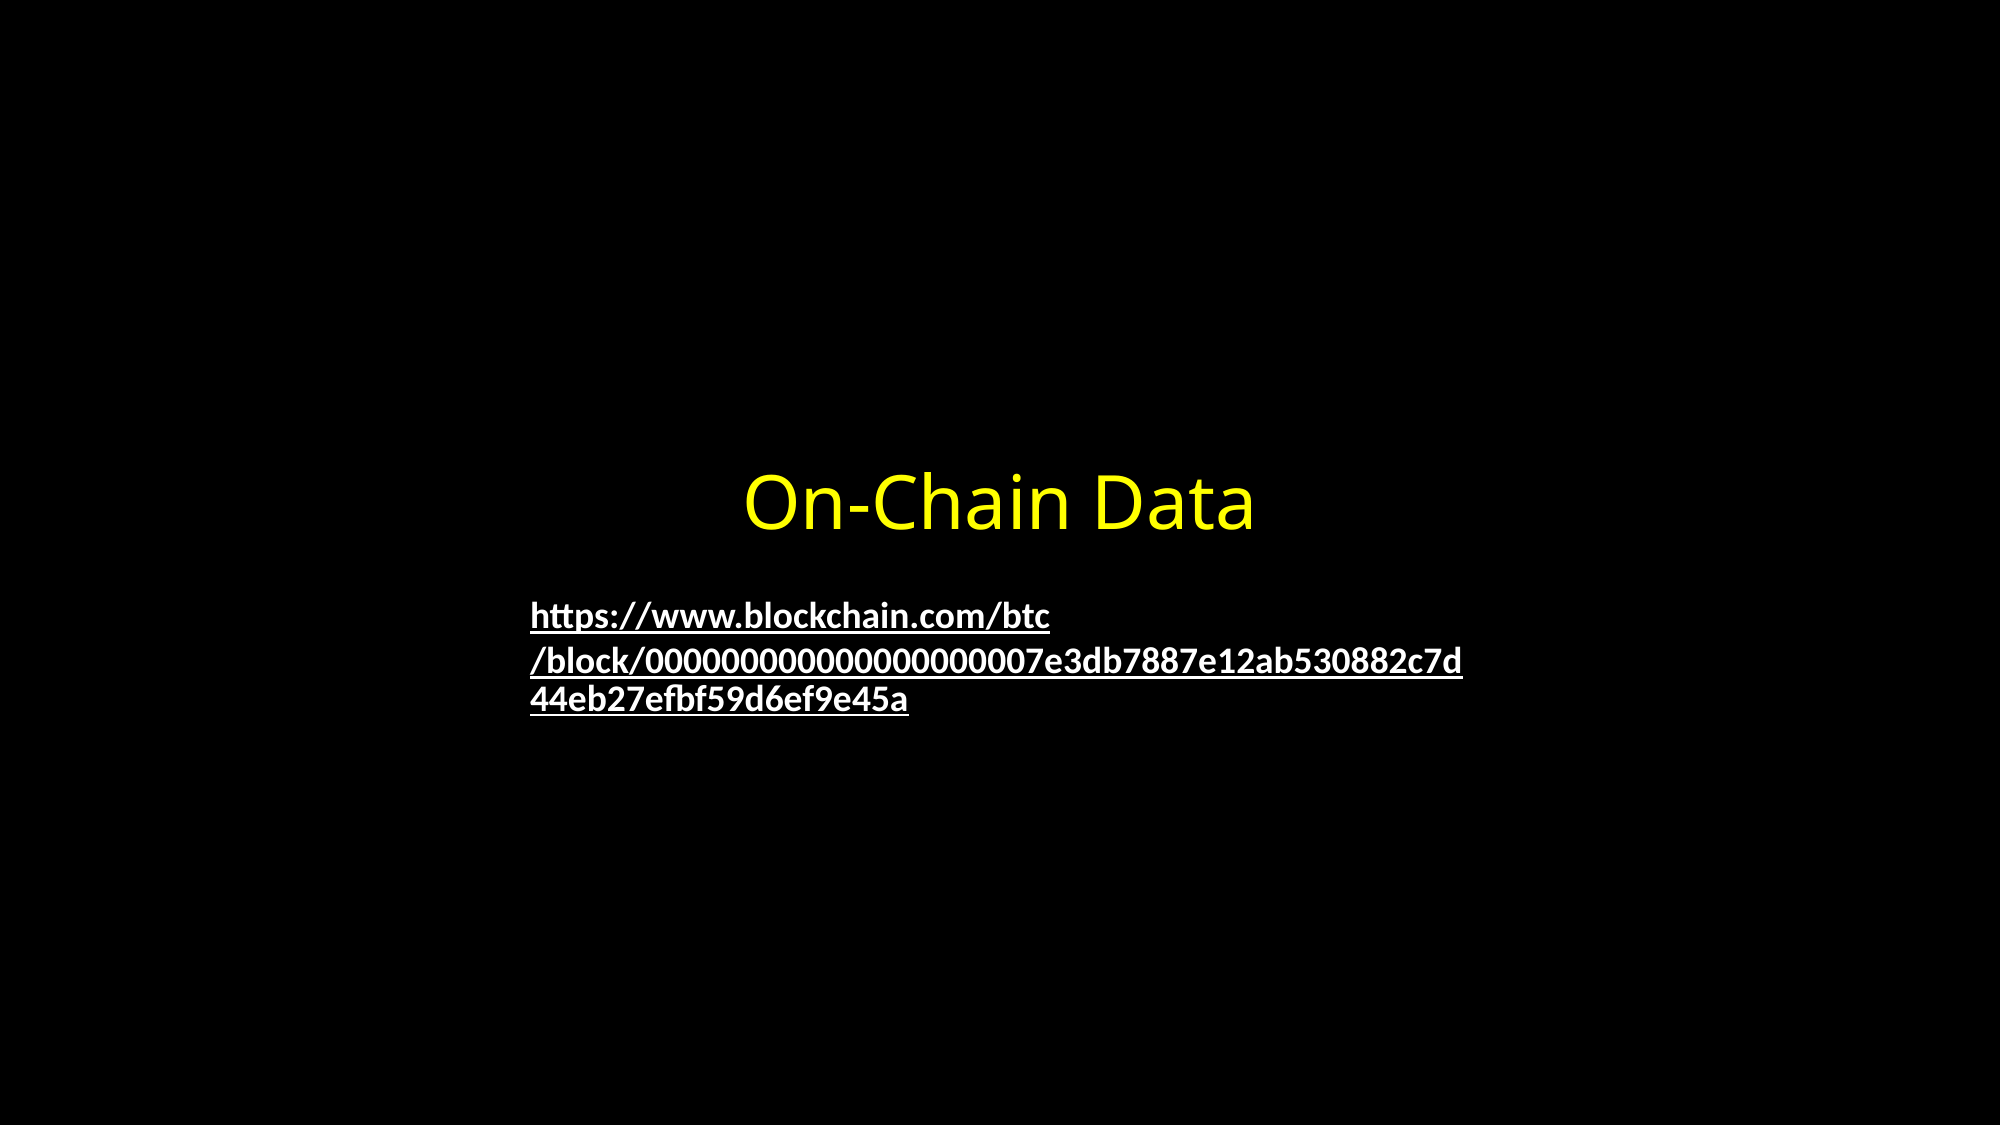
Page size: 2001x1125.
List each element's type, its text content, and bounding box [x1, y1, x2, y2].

text_box https://www.blockchain.com/btc/block/000000000000000000007e3db7887e12ab530882c7d44eb27efbf59d6ef9e45a [515, 583, 1485, 689]
title On-Chain Data [137, 396, 1863, 615]
